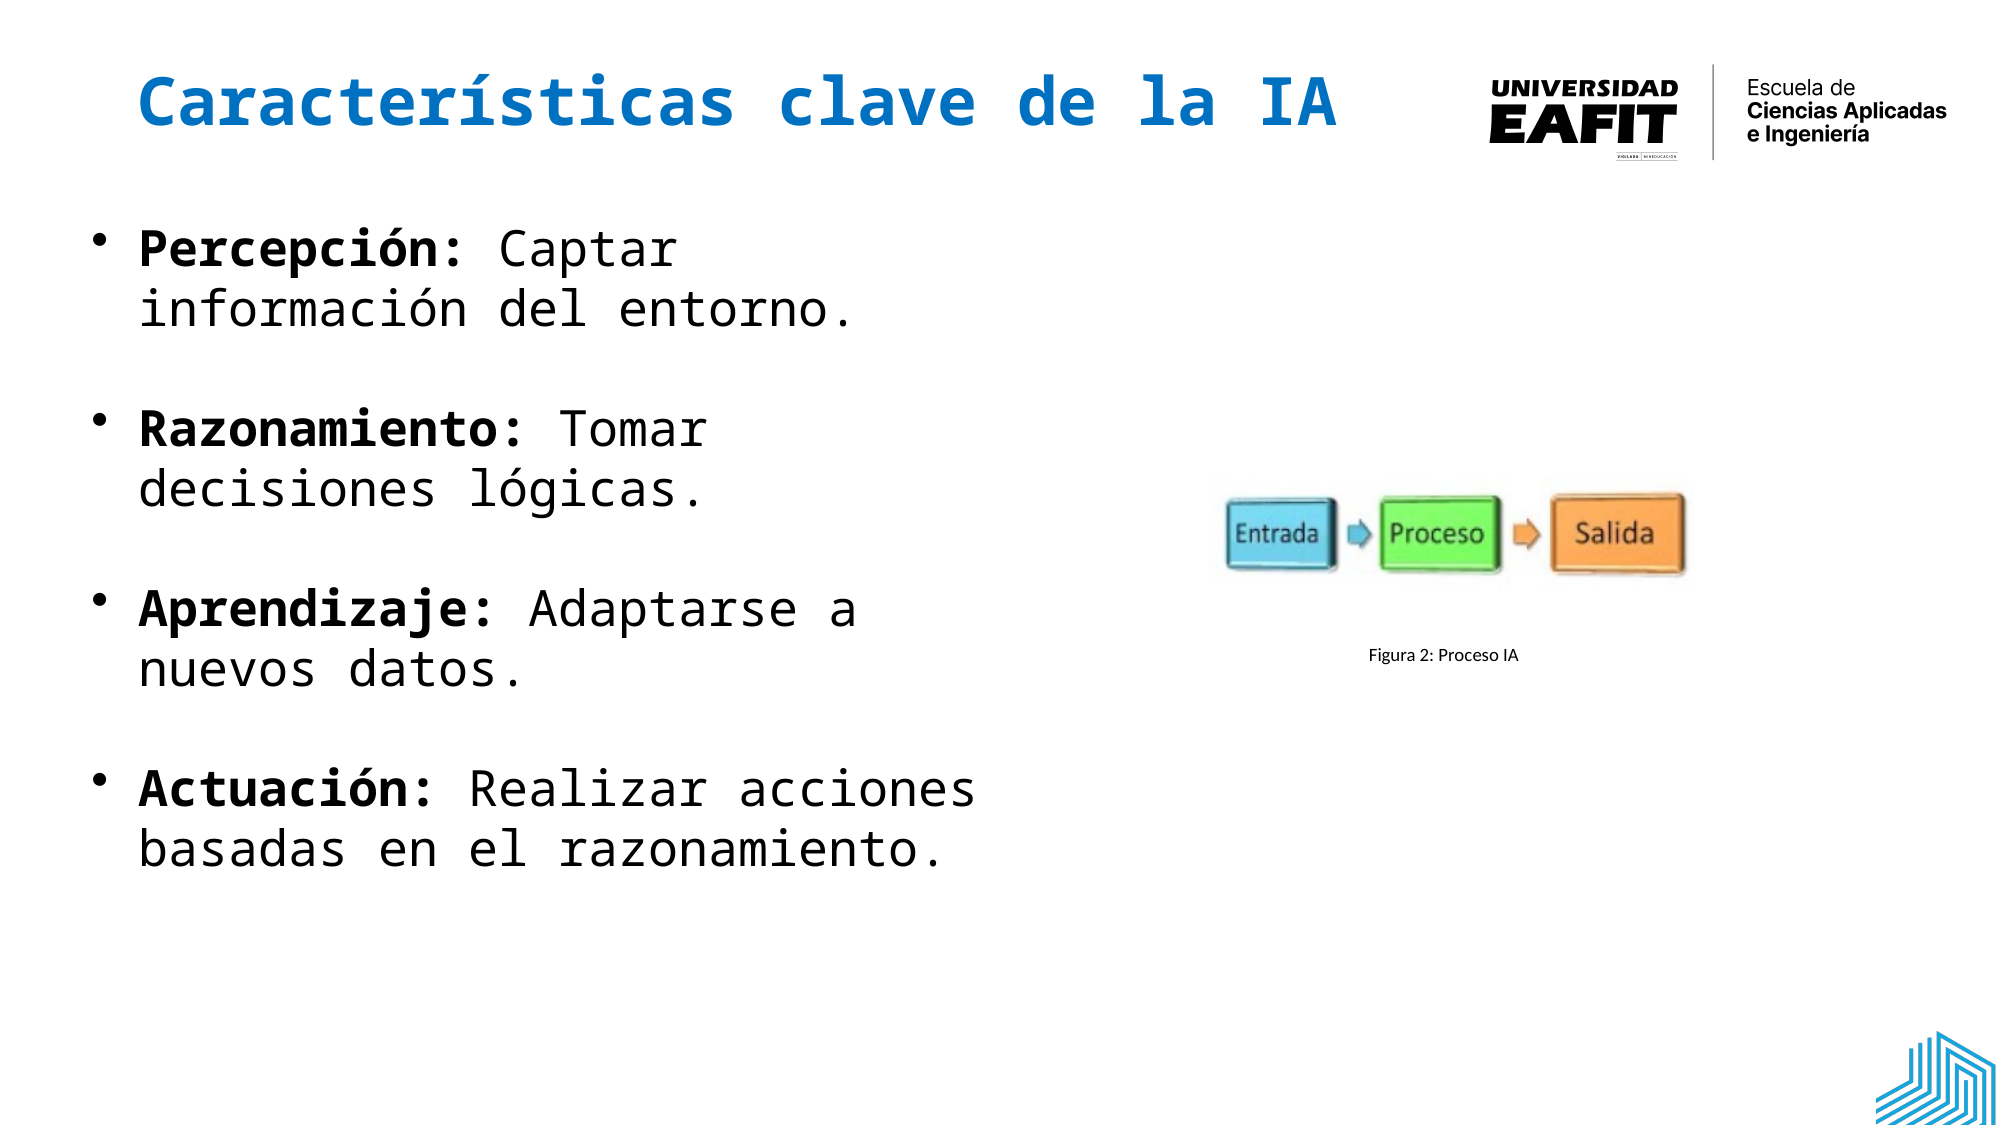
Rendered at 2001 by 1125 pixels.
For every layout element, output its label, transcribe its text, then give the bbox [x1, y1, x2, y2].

text_box Figura 2: Proceso IA [1353, 635, 1547, 673]
text_box Percepción: Captar información del entorno. Razonamiento: Tomar decisiones lógicas. Aprendizaje: Adaptarse a nuevos datos. Actuación: Realizar acciones basadas en el razonamiento. [76, 208, 1023, 929]
text_box Características clave de la IA [122, 60, 1451, 244]
picture [1873, 1025, 2000, 1125]
picture [1430, 33, 2000, 192]
picture [1207, 426, 1694, 622]
